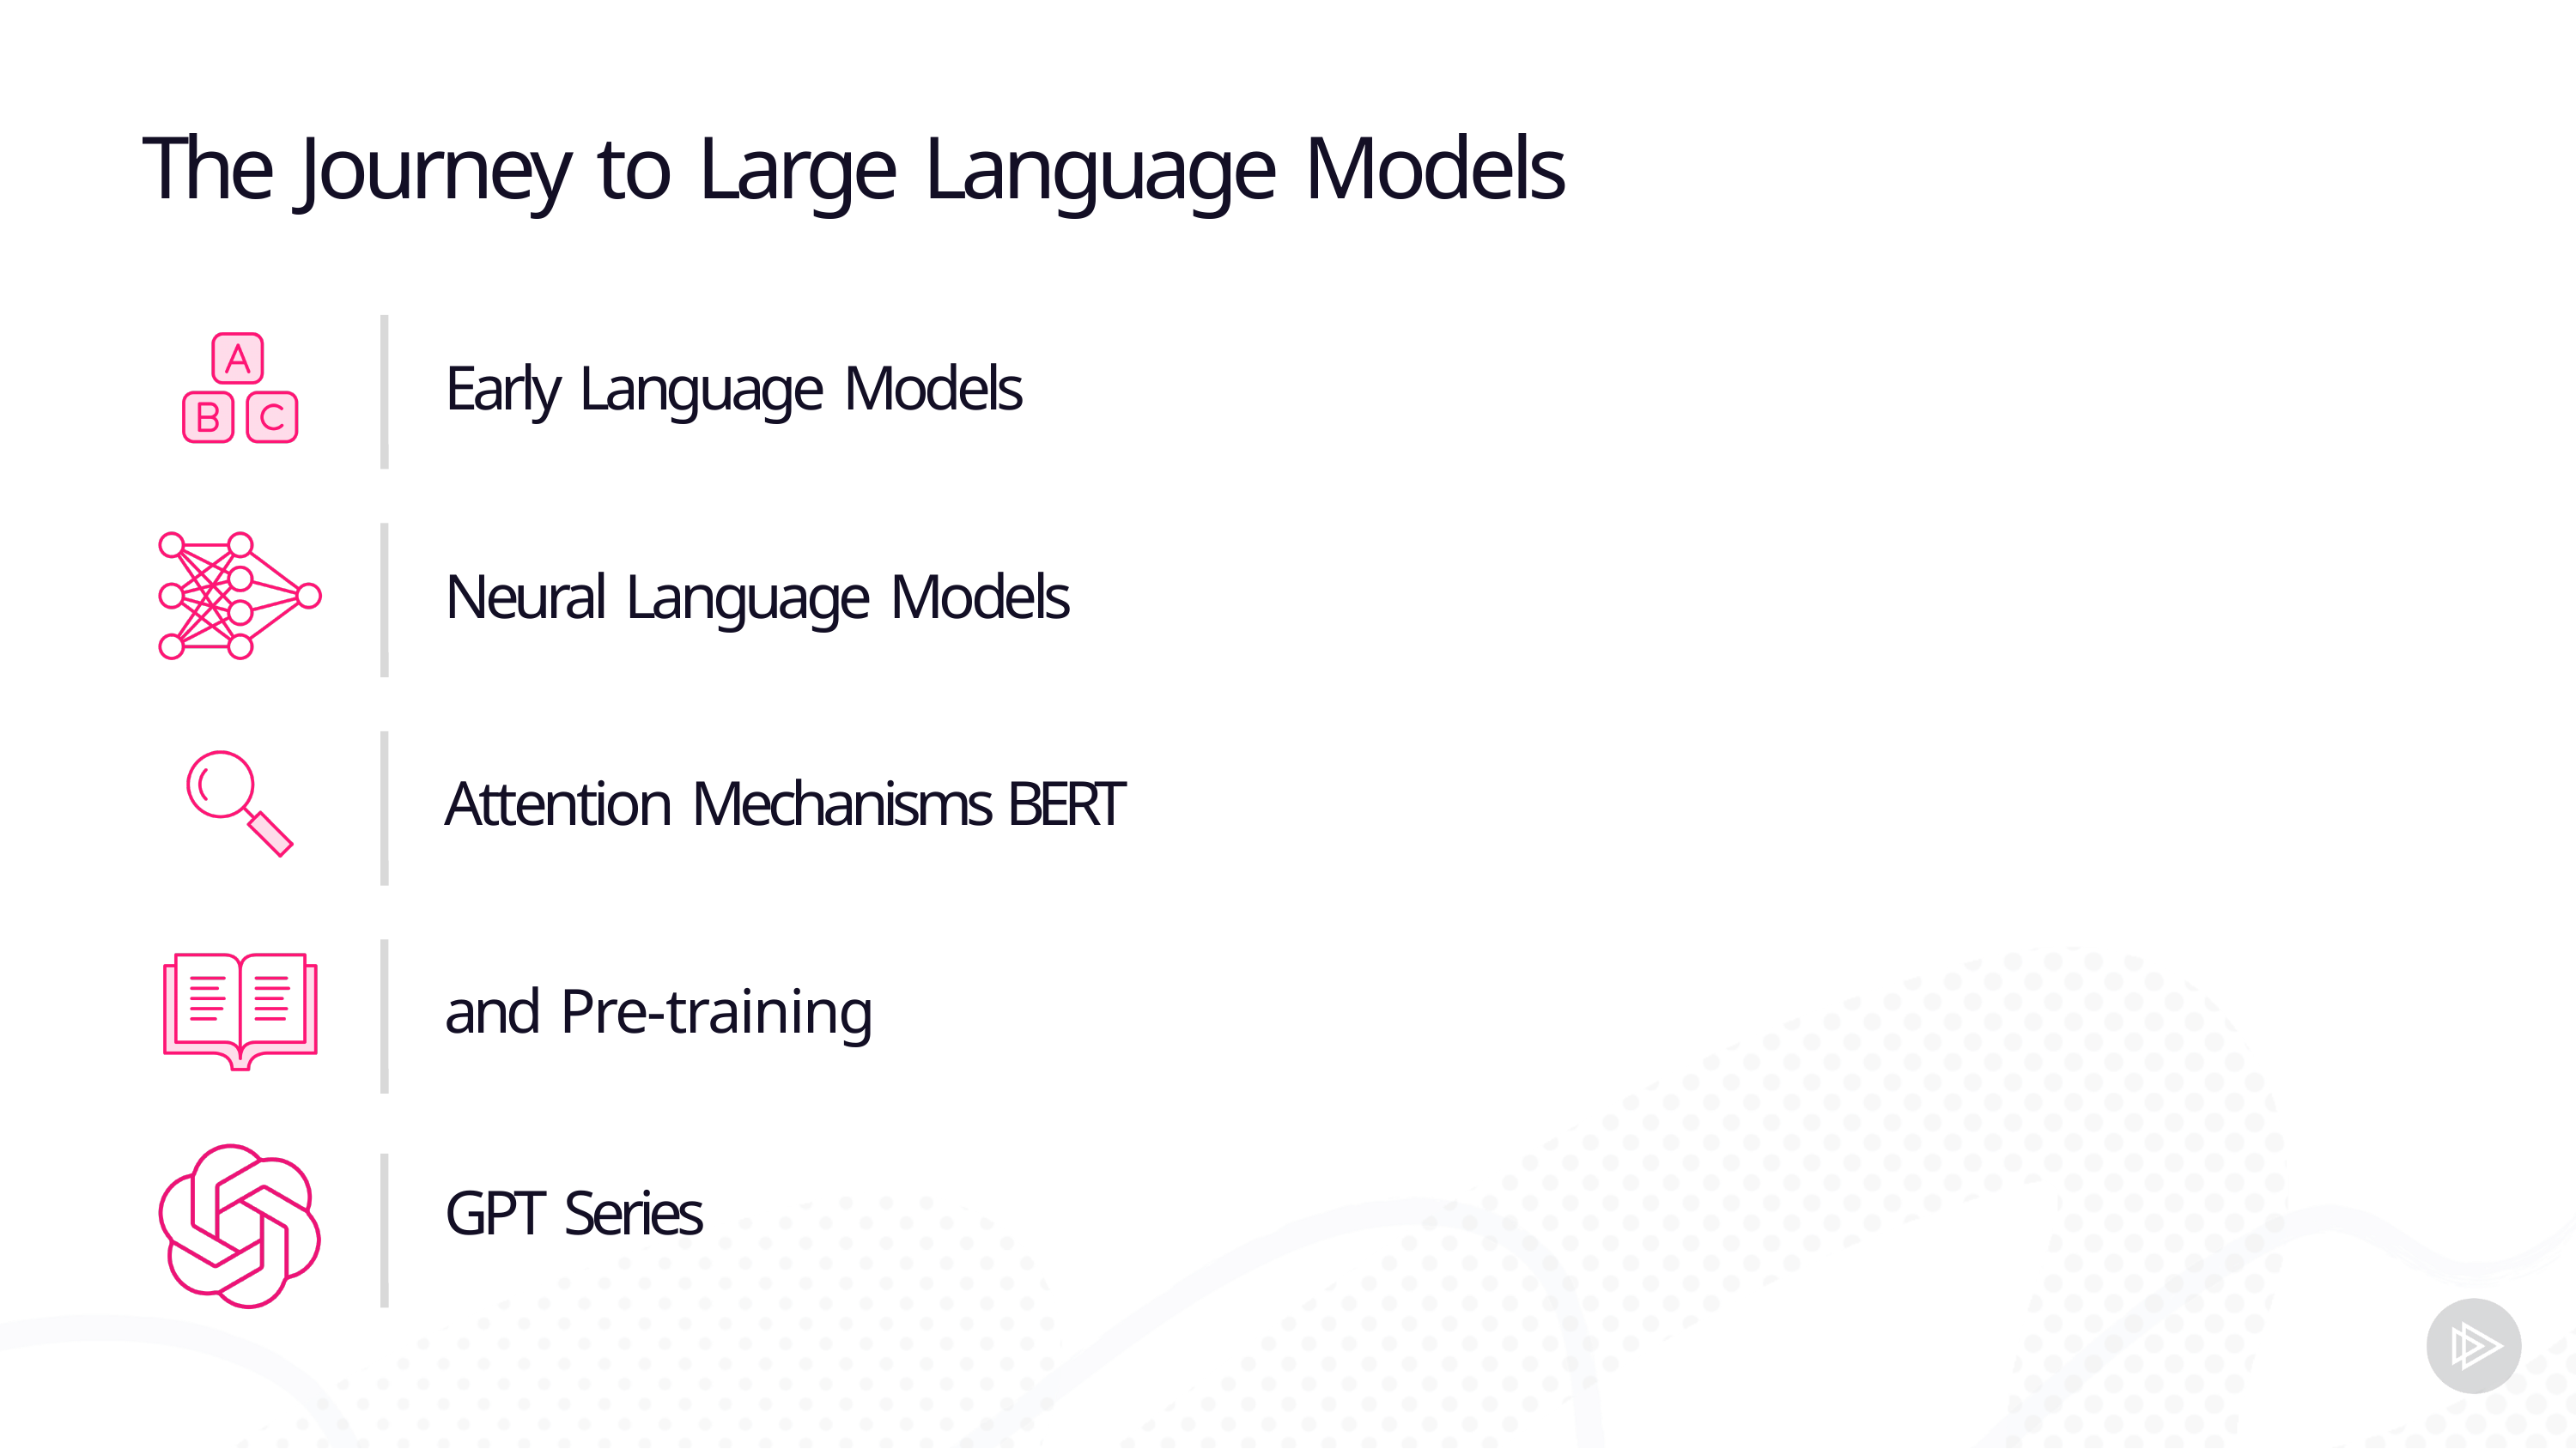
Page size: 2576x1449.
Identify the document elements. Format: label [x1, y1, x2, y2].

picture [154, 1140, 326, 1313]
text_box [0, 0, 2576, 1449]
